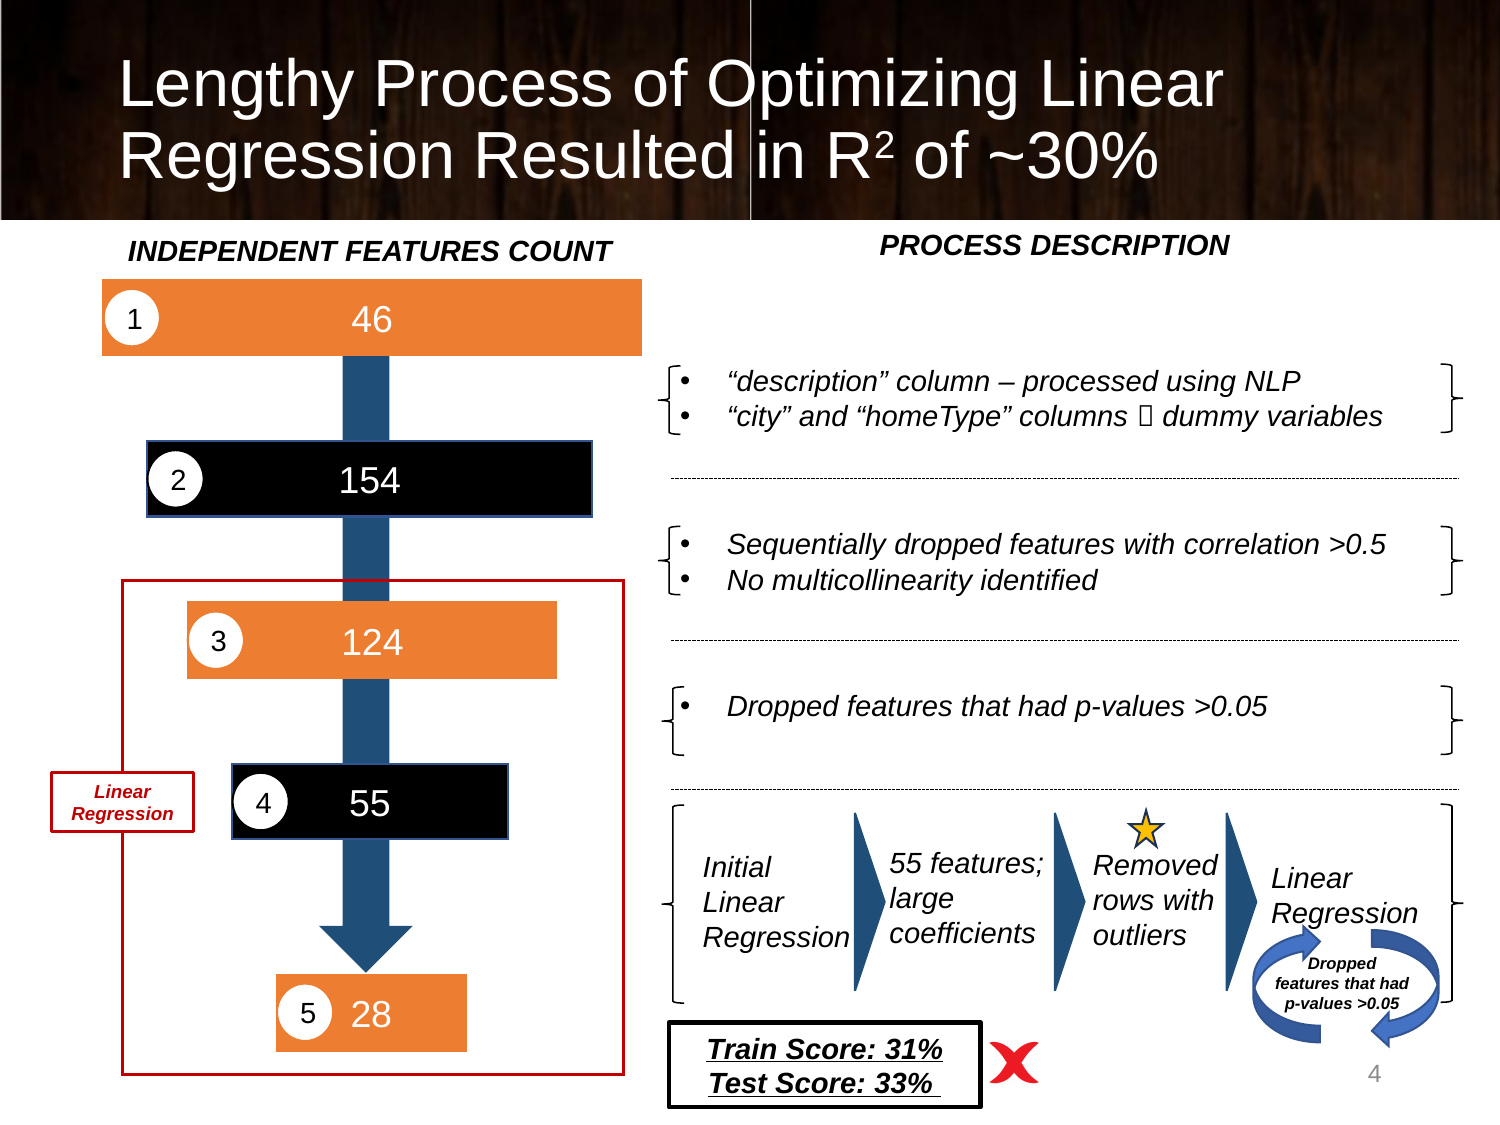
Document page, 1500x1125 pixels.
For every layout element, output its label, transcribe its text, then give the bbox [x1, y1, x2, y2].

slide_number 3 [1059, 1042, 1397, 1103]
text_box [1126, 806, 1166, 850]
text_box 1 [102, 287, 161, 348]
text_box [1252, 923, 1322, 1044]
text_box “description” column – processed using NLP “city” and “homeType” columns  dummy variables [665, 355, 1442, 440]
text_box Train Score: 31% Test Score: 33% [669, 1022, 981, 1108]
text_box [661, 686, 685, 756]
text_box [0, 0, 1500, 220]
text_box Linear Regression [51, 772, 194, 832]
text_box [1225, 812, 1256, 992]
text_box [1440, 937, 1453, 1003]
text_box Dropped features that had p-values >0.05 [1259, 945, 1425, 1021]
text_box [1370, 929, 1440, 1049]
text_box 55 features; large coefficients [874, 837, 1053, 957]
text_box 2 [146, 449, 205, 509]
text_box [341, 518, 391, 579]
picture [988, 1040, 1039, 1085]
text_box Sequentially dropped features with correlation >0.5 No multicollinearity identified [665, 518, 1442, 639]
text_box [1440, 363, 1464, 433]
text_box INDEPENDENT FEATURES COUNT [78, 225, 662, 275]
text_box [661, 804, 685, 1004]
text_box [657, 365, 681, 435]
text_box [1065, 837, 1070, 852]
text_box 154 [146, 440, 593, 518]
text_box [853, 812, 866, 841]
text_box Linear Regression [1256, 851, 1494, 937]
text_box [657, 525, 681, 596]
text_box Dropped features that had p-values >0.05 [665, 680, 1442, 730]
text_box Removed rows with outliers [1078, 839, 1225, 959]
text_box [1053, 812, 1086, 992]
text_box [853, 961, 866, 992]
text_box [122, 579, 625, 1076]
text_box 46 [102, 279, 642, 356]
text_box [1440, 525, 1464, 596]
text_box [1440, 803, 1453, 851]
text_box PROCESS DESCRIPTION [763, 220, 1347, 269]
text_box [1440, 685, 1464, 756]
text_box Initial Linear Regression [687, 841, 925, 961]
text_box [341, 356, 391, 440]
